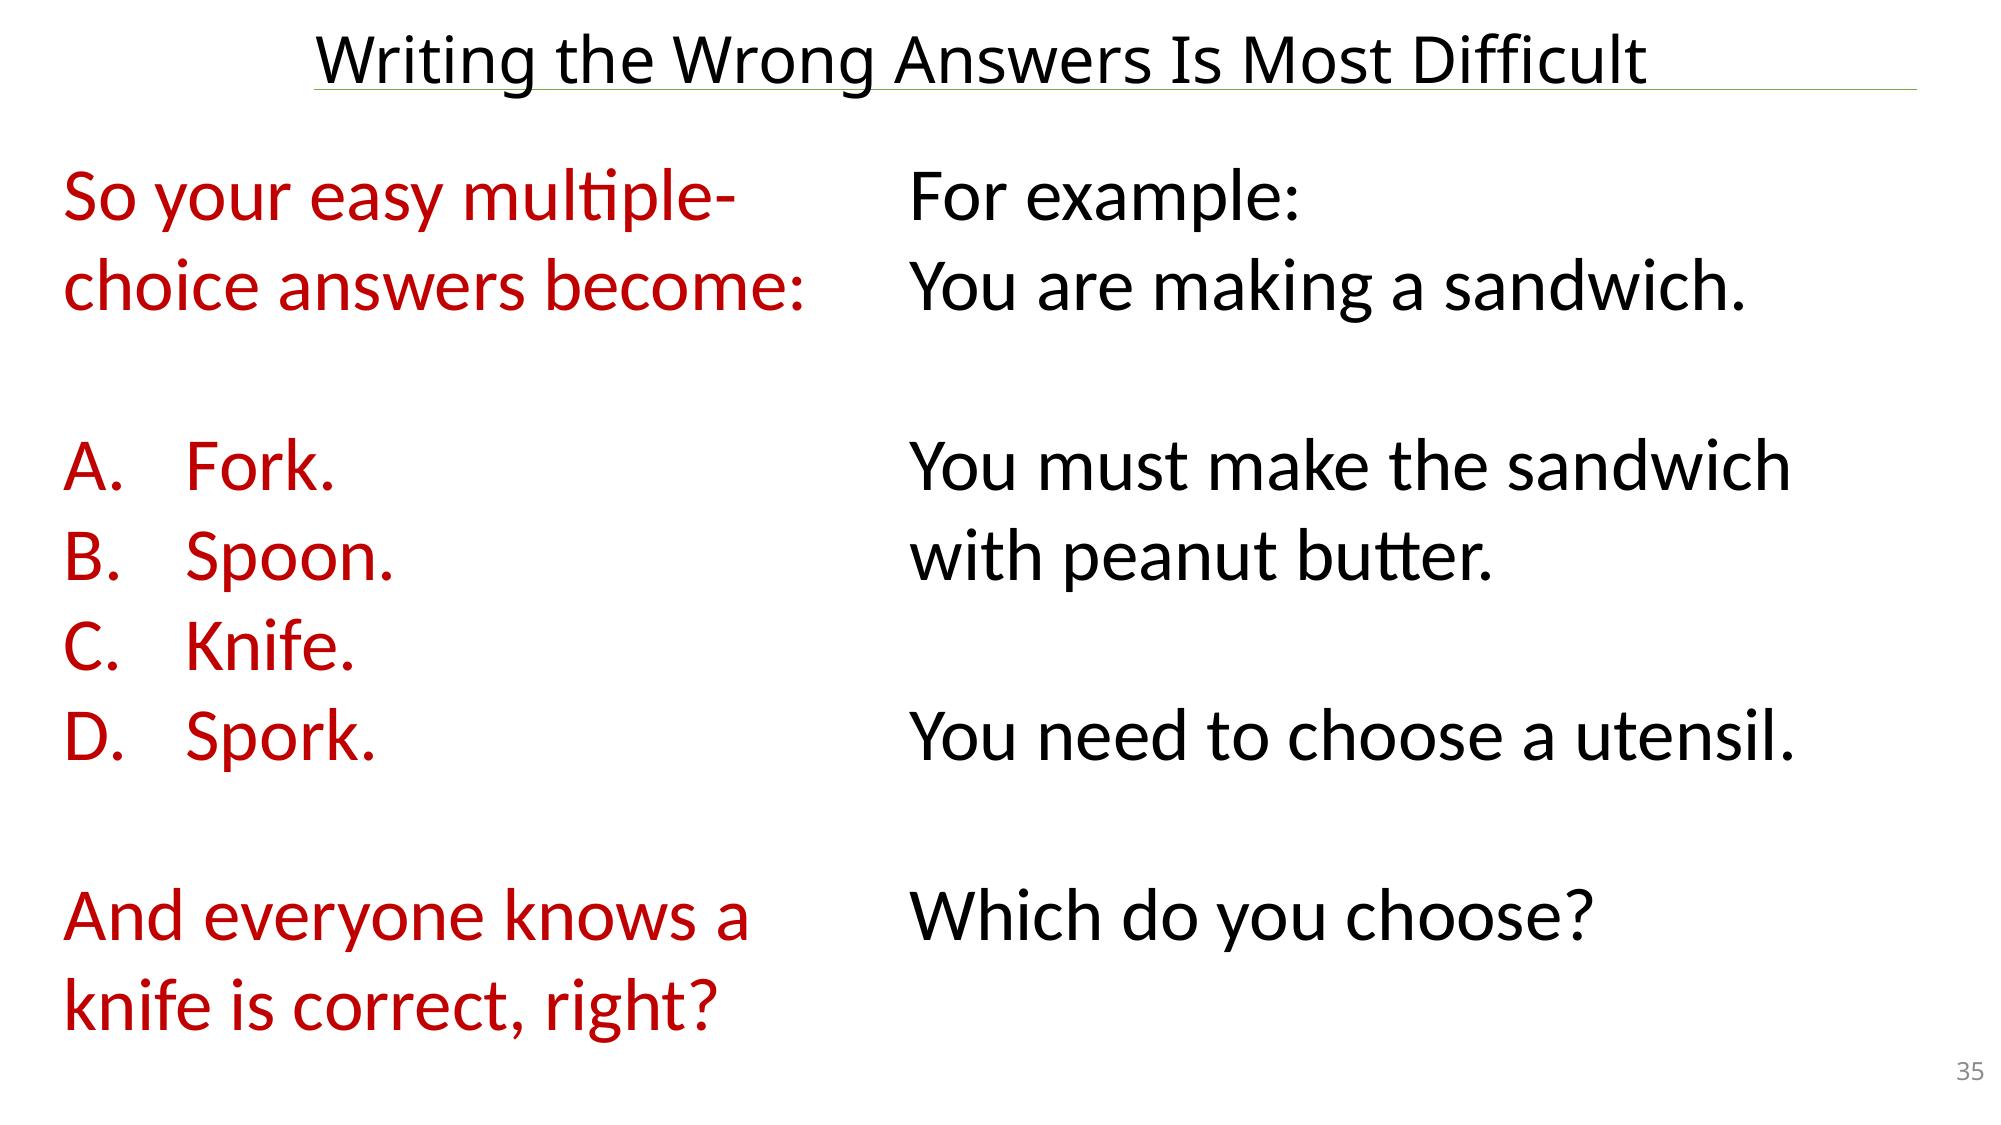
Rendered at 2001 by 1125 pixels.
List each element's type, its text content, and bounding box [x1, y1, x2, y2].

text_box For example: You are making a sandwich. You must make the sandwich with peanut butter. You need to choose a utensil. Which do you choose? [894, 137, 1954, 867]
title Writing the Wrong Answers Is Most Difficult [300, 0, 1917, 125]
slide_number 35 [1533, 1042, 2000, 1103]
text_box So your easy multiple-choice answers become: Fork. Spoon. Knife. Spork. And everyone knows a knife is correct, right? [48, 137, 894, 867]
